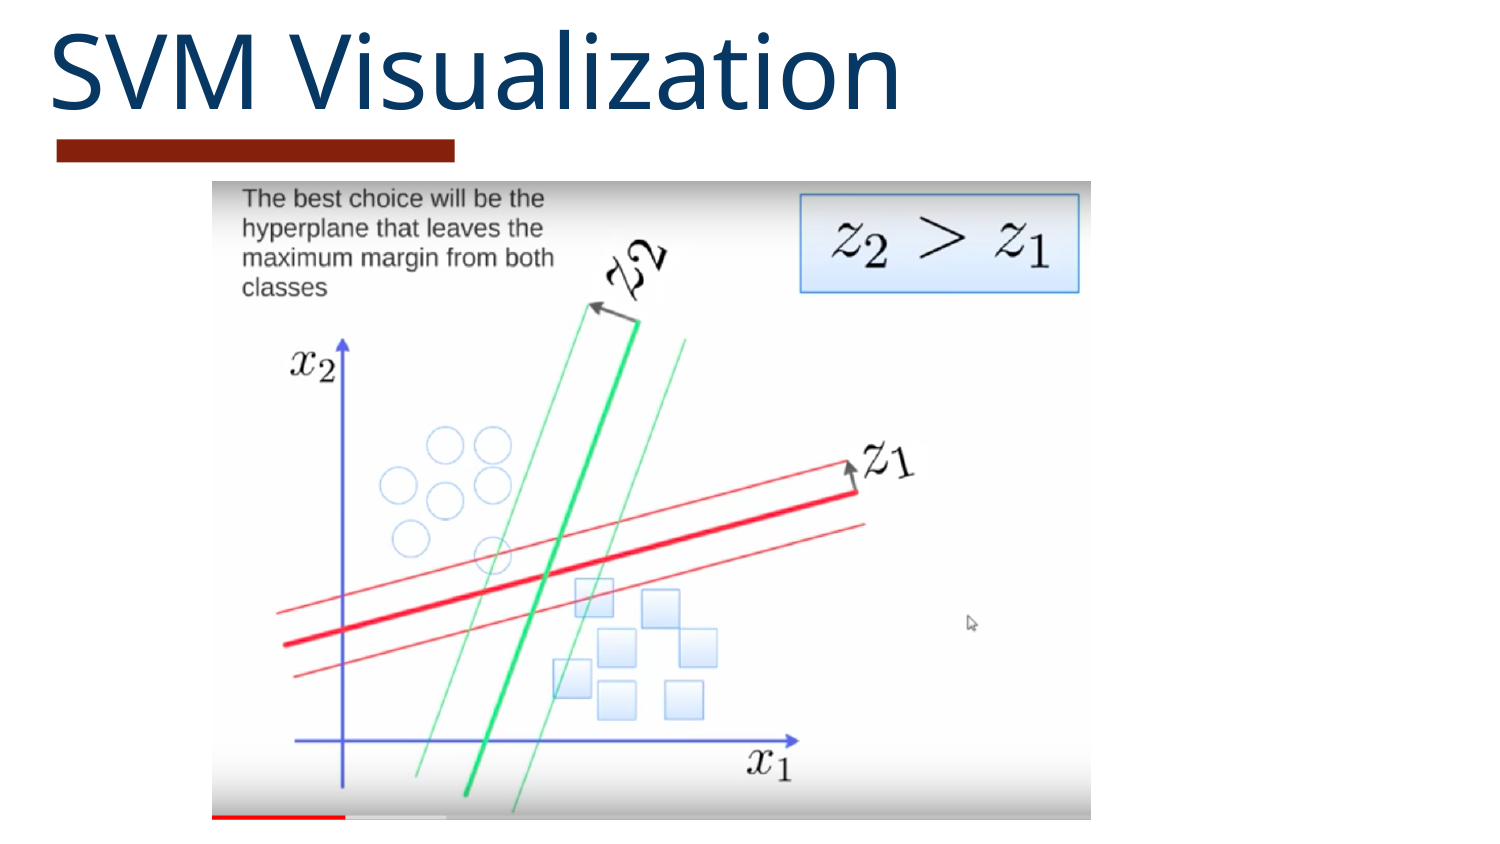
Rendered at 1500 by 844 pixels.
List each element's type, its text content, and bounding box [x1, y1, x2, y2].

picture [212, 181, 1091, 820]
text_box [56, 139, 455, 163]
text_box SVM Visualization [33, 0, 1500, 177]
